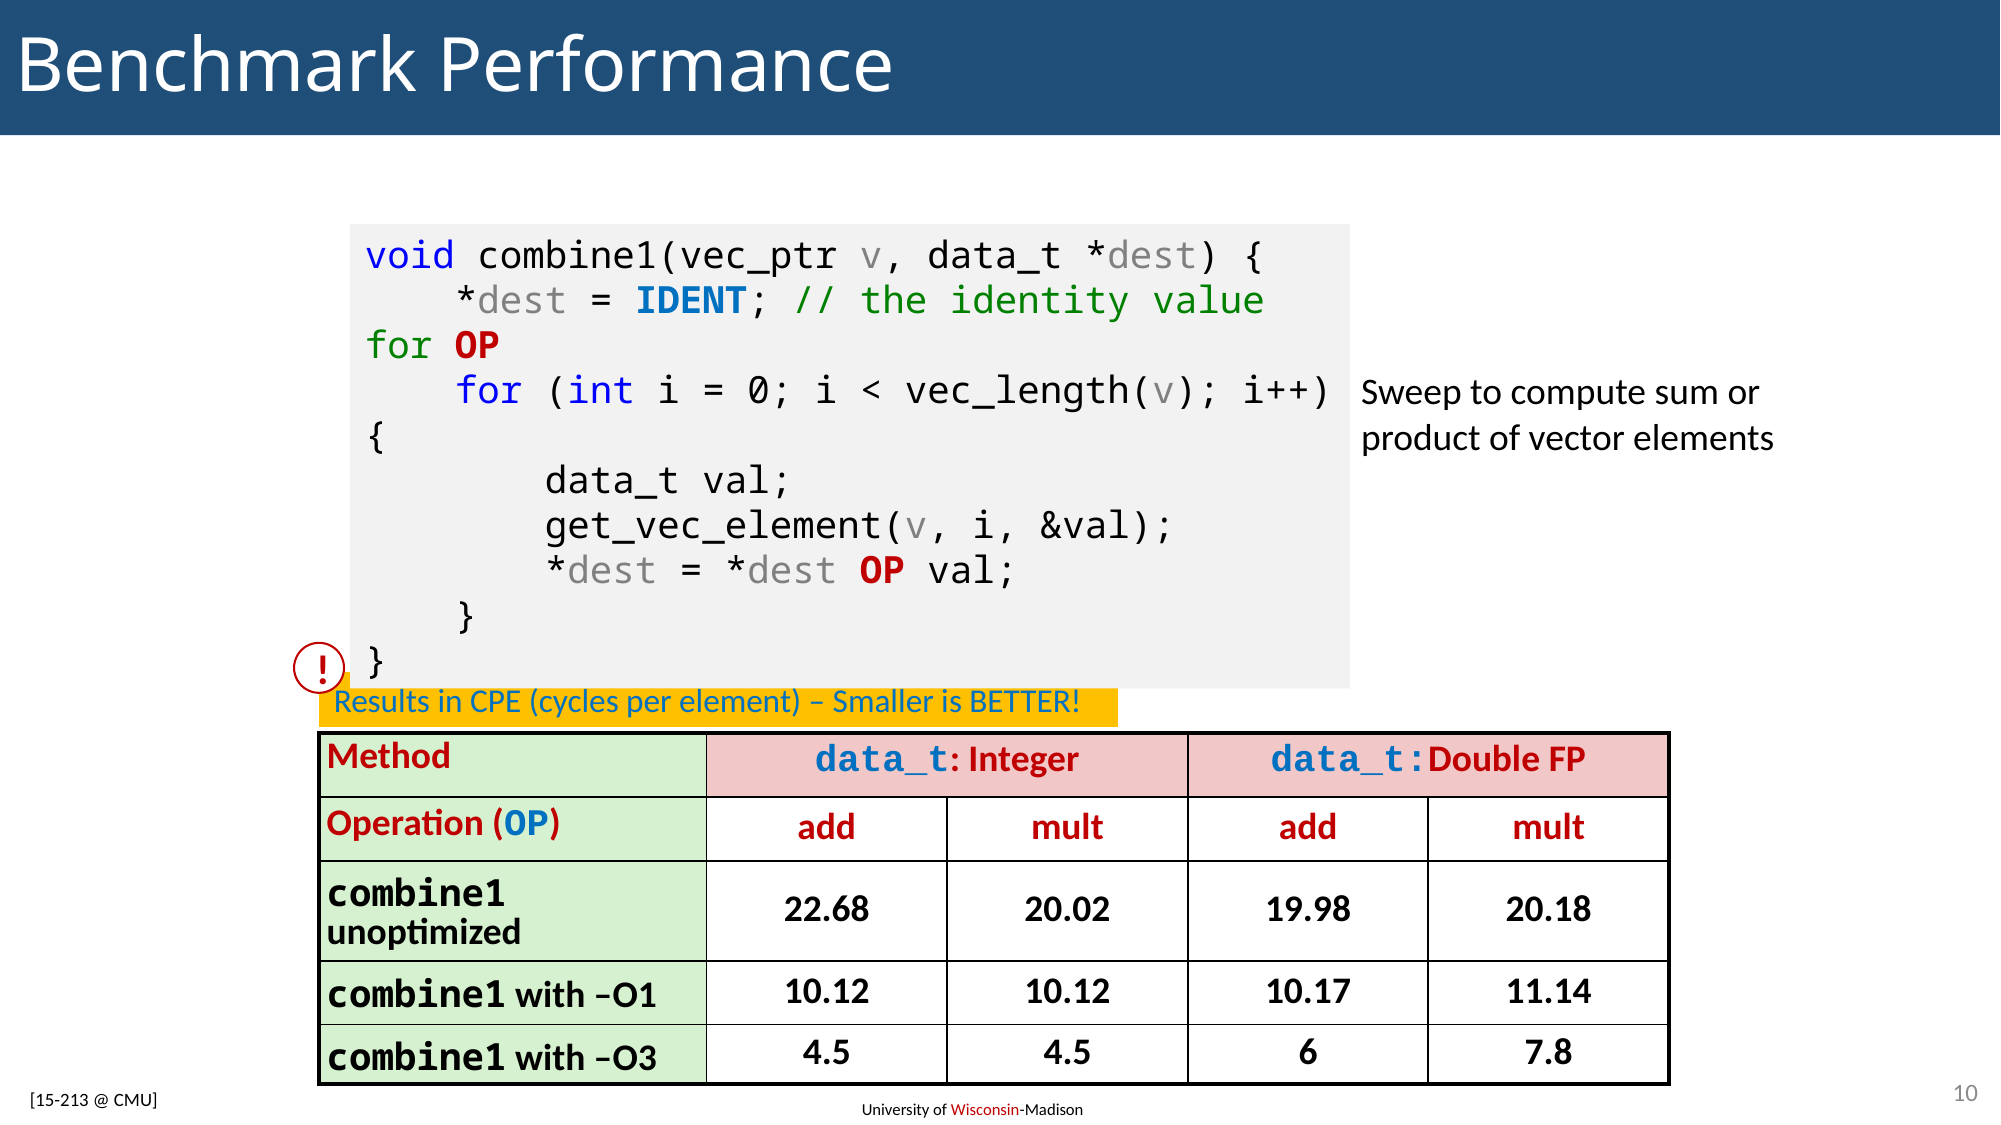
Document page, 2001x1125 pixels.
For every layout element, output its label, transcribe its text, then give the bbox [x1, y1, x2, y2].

table_cell 20.18 [1429, 862, 1667, 960]
table_cell combine1 with –O1 [321, 962, 706, 1024]
table_cell 10.12 [948, 962, 1187, 1024]
table_header data_t:Double FP [1189, 735, 1667, 796]
text_box ! [292, 641, 346, 694]
table_cell 10.17 [1189, 962, 1427, 1024]
table_header data_t: Integer [707, 735, 1187, 796]
table_cell 4.5 [948, 1025, 1187, 1082]
table_header Method [321, 735, 706, 796]
table_cell 7.8 [1429, 1025, 1667, 1082]
title Benchmark Performance [0, 0, 2000, 136]
table_cell combine1 with –O3 [321, 1025, 706, 1082]
text_box Results in CPE (cycles per element) – Smaller is BETTER! [319, 672, 1118, 727]
table_cell 19.98 [1189, 862, 1427, 960]
table_cell add [707, 798, 946, 860]
table_cell mult [948, 798, 1187, 860]
table_cell 4.5 [707, 1025, 946, 1082]
table_cell 6 [1189, 1025, 1427, 1082]
table_cell combine1 unoptimized [321, 862, 706, 960]
table_cell 22.68 [707, 862, 946, 960]
table_cell mult [1429, 798, 1667, 860]
table_cell 20.02 [948, 862, 1187, 960]
slide_number 10 [1879, 1069, 1994, 1114]
table_cell add [1189, 798, 1427, 860]
table_cell 11.14 [1429, 962, 1667, 1024]
text_box Sweep to compute sum or product of vector elements [1350, 360, 1800, 465]
table_cell 10.12 [707, 962, 946, 1024]
table_cell Operation (OP) [321, 798, 706, 860]
text_box void combine1(vec_ptr v, data_t *dest) { *dest = IDENT; // the identity value for OP for (int i = 0; i < vec_length(v); i++) { data_t val; get_vec_element(v, i, &val); *dest = *dest OP val; } } [350, 223, 1350, 689]
